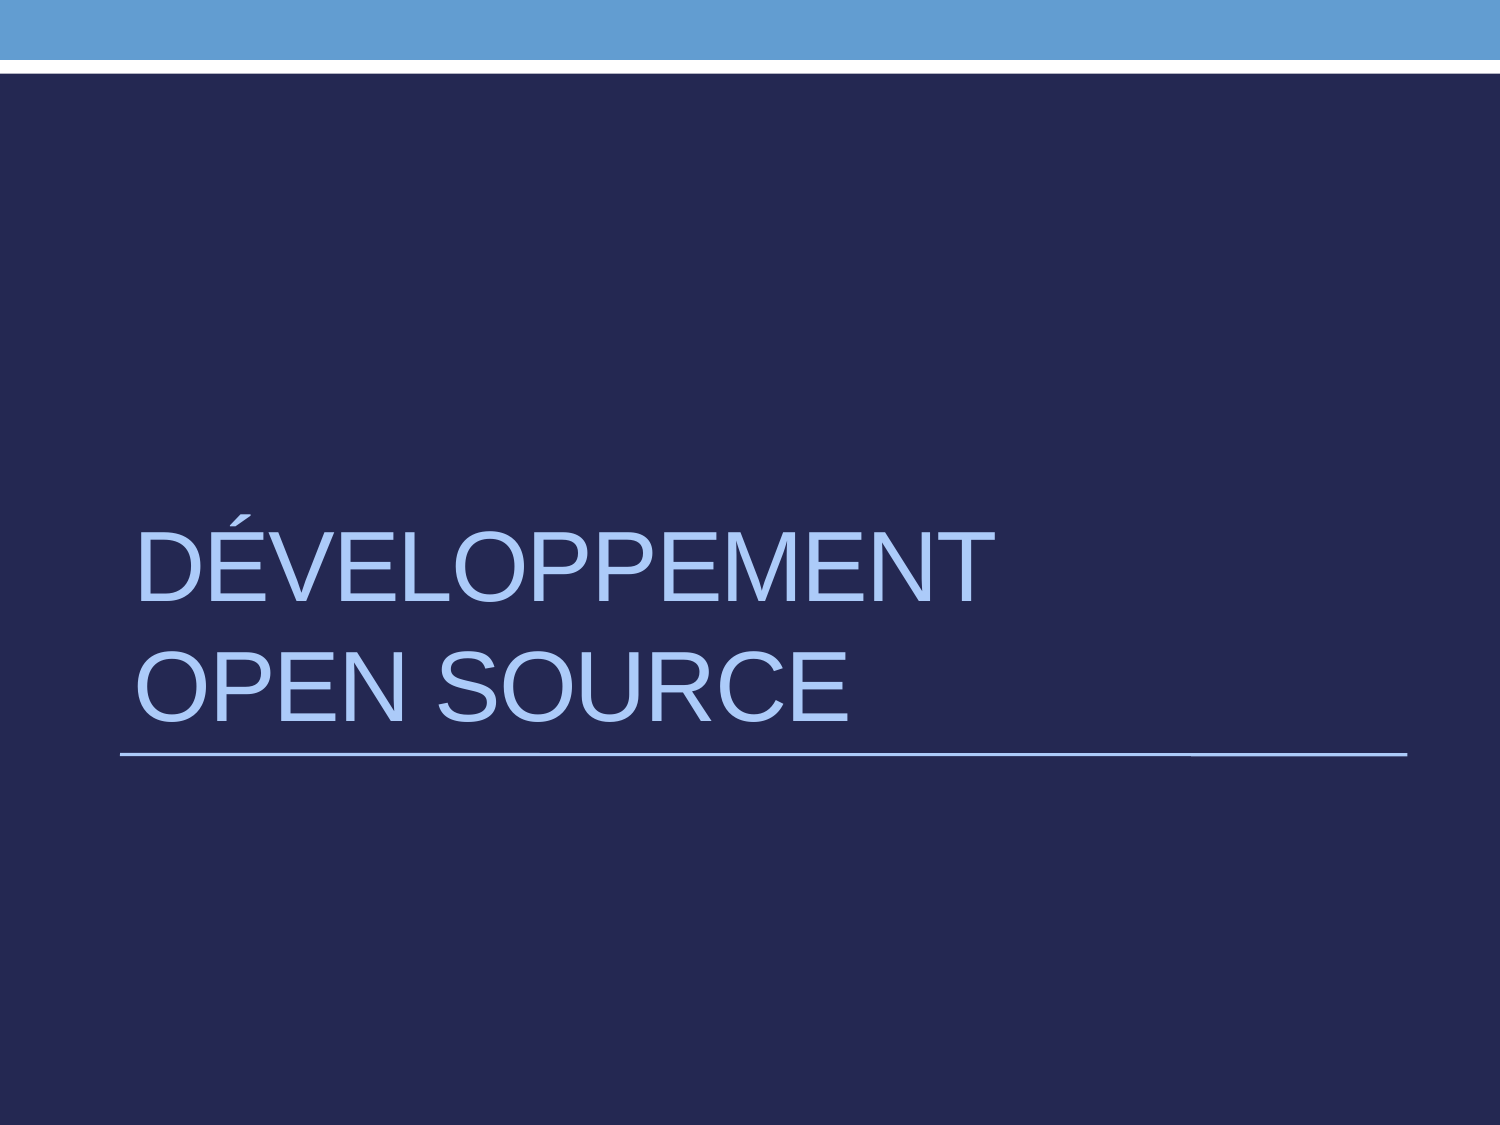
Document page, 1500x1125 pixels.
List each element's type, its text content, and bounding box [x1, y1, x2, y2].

title Développement Open source [118, 387, 1394, 749]
